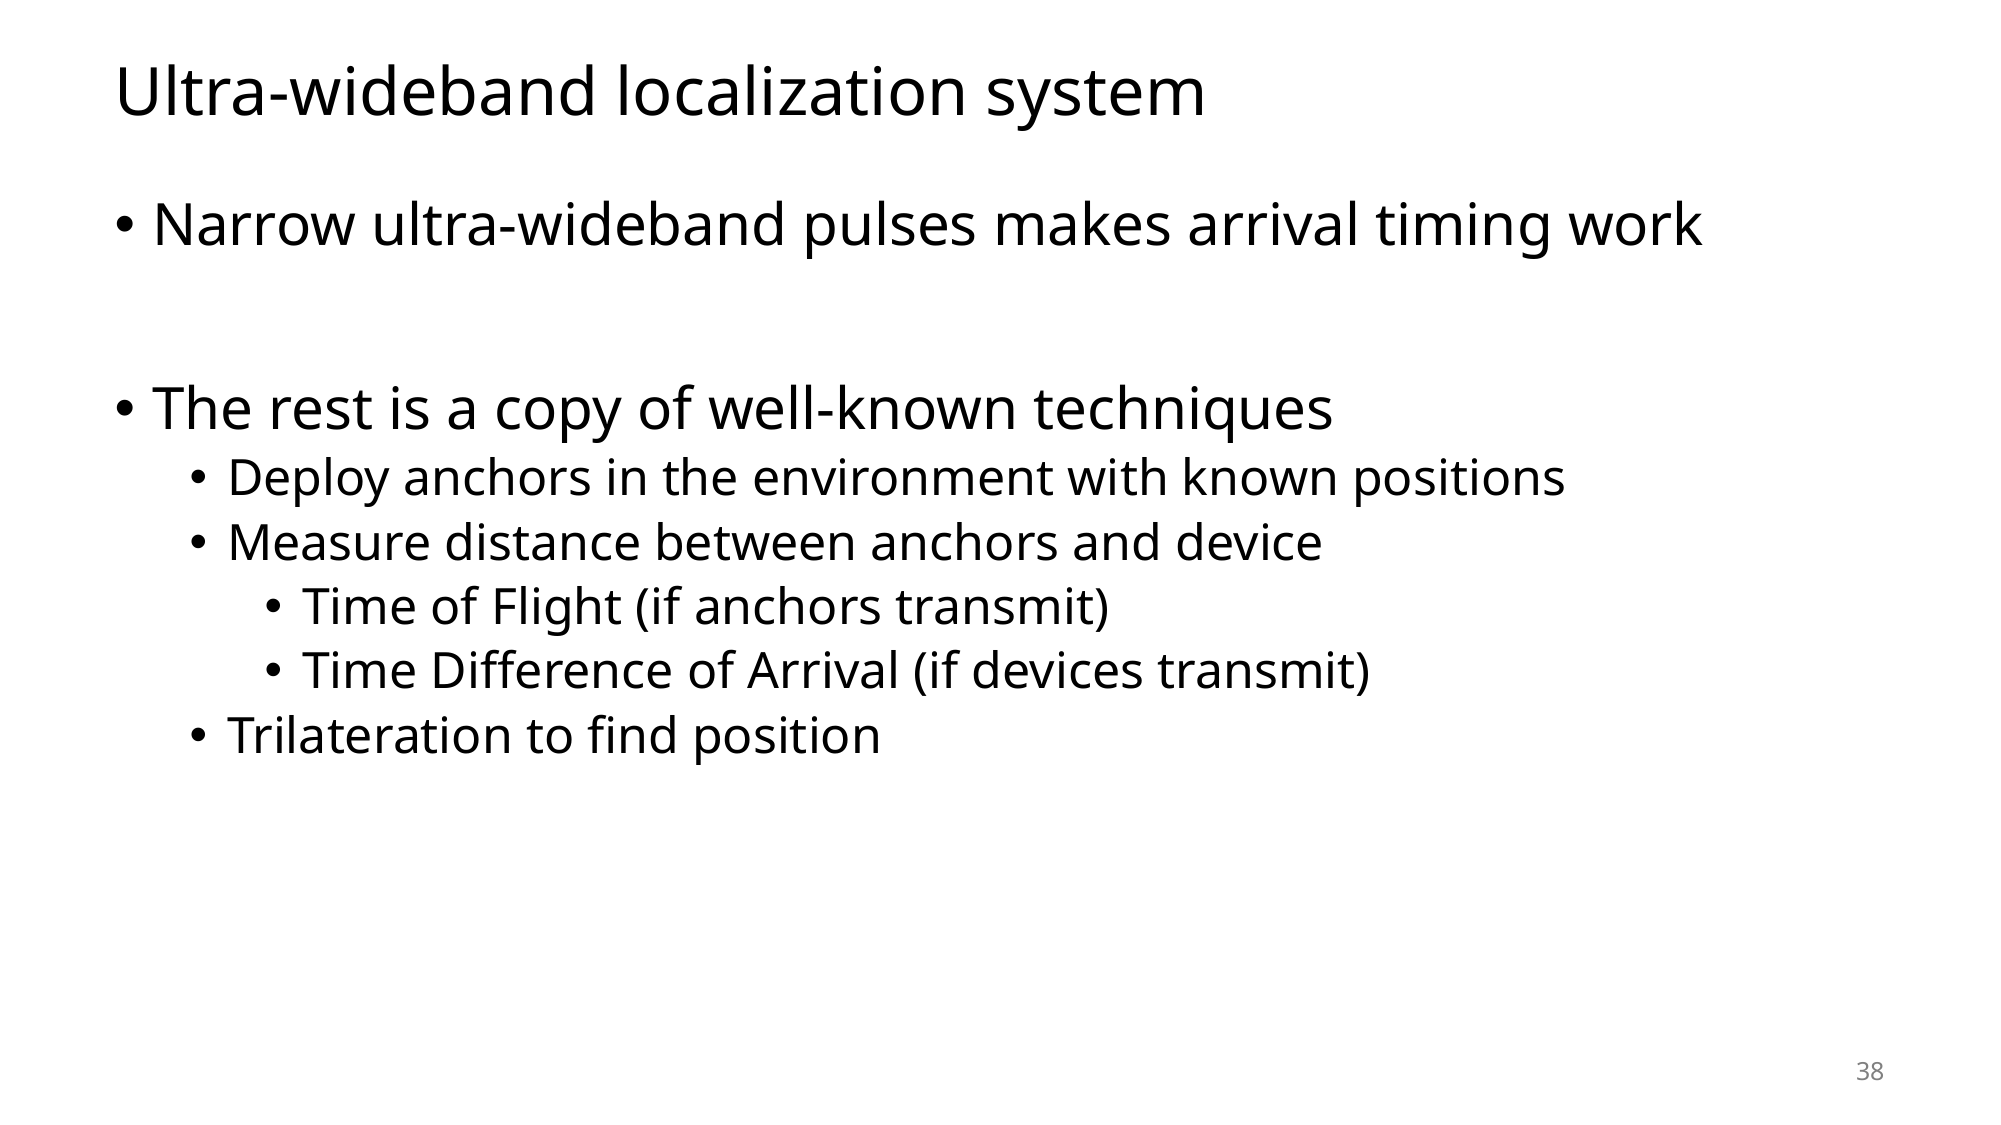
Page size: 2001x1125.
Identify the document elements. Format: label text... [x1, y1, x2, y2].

title Ultra-wideband localization system [99, 37, 1900, 150]
slide_number 38 [1749, 1042, 1900, 1103]
list Narrow ultra-wideband pulses makes arrival timing work The rest is a copy of well-known techniques Deploy anchors in the environment with known positions Measure distance between anchors and device Time of Flight (if anchors transmit) Time Difference of Arrival (if devices transmit) Trilateration to find position [99, 187, 1900, 1013]
